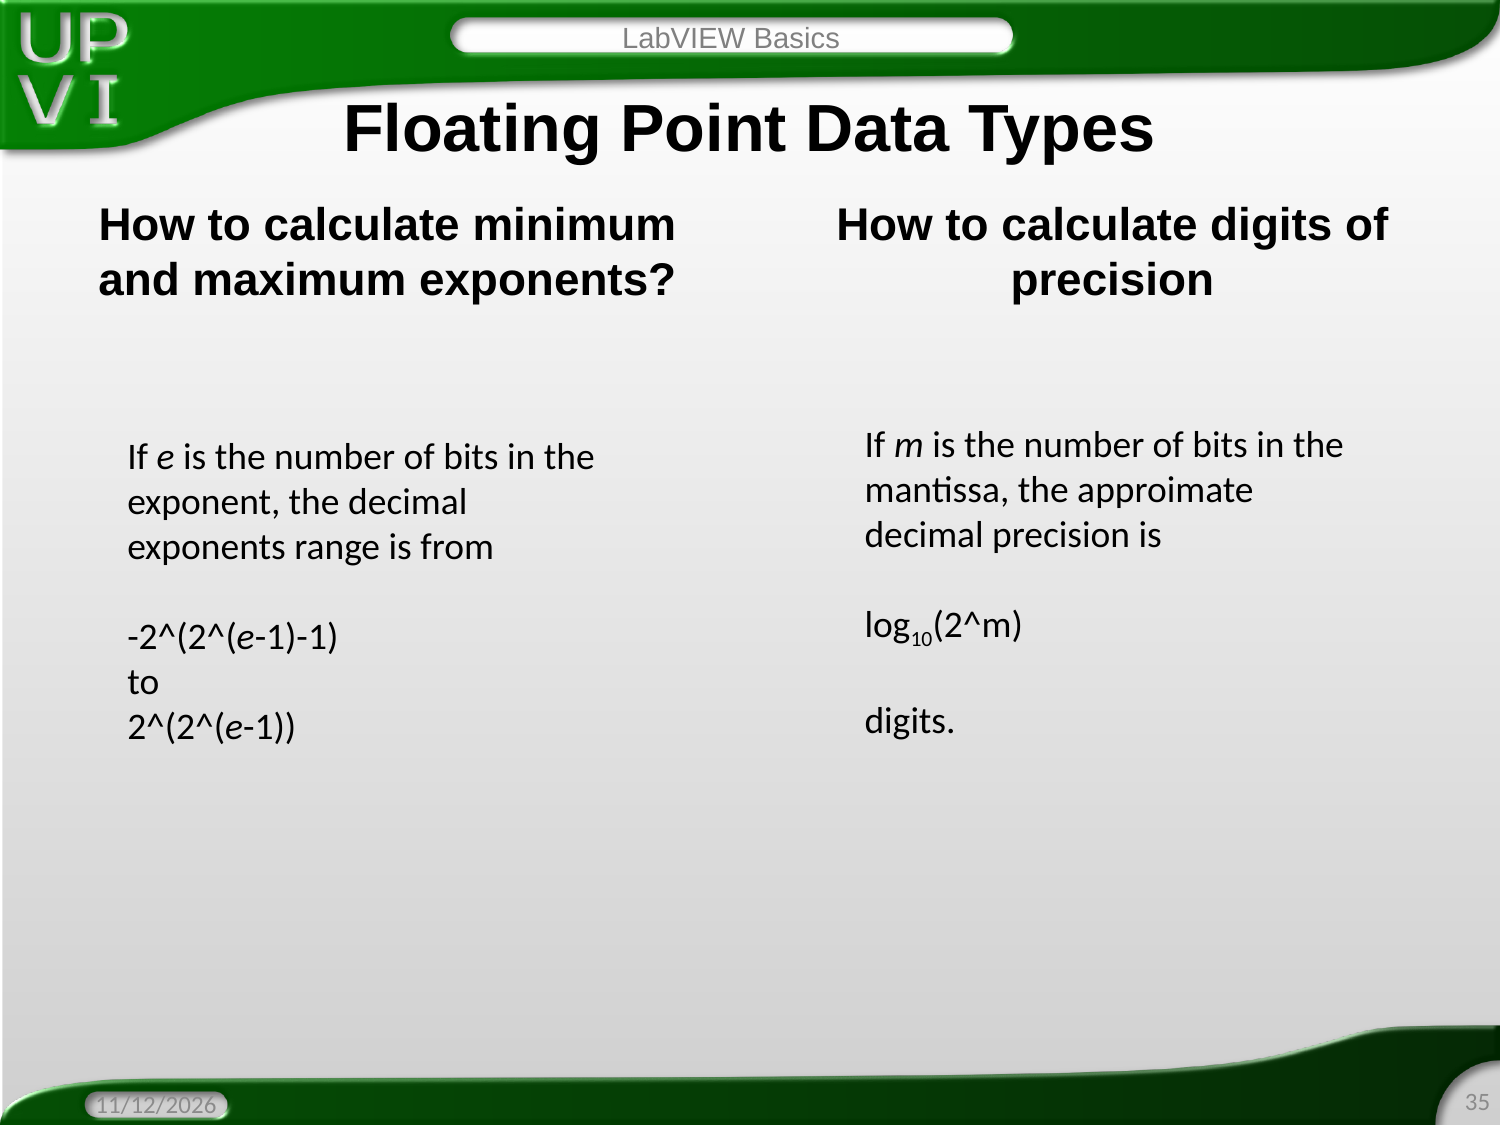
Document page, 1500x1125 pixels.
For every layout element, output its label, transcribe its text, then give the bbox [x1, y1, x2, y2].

text_box If m is the number of bits in the mantissa, the approimate decimal precision is log10(2^m) digits. [849, 412, 1375, 749]
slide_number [75, 1073, 238, 1125]
list How to calculate minimum and maximum exponents? [37, 187, 738, 363]
footer LabVIEW Basics [450, 6, 1013, 67]
picture [0, 0, 1500, 1125]
title Floating Point Data Types [75, 75, 1425, 175]
list How to calculate digits of precision [762, 187, 1463, 350]
slide_number 35 [1155, 1069, 1500, 1125]
text_box If e is the number of bits in the exponent, the decimal exponents range is from -2^(2^(e-1)-1) to 2^(2^(e-1)) [112, 424, 638, 755]
